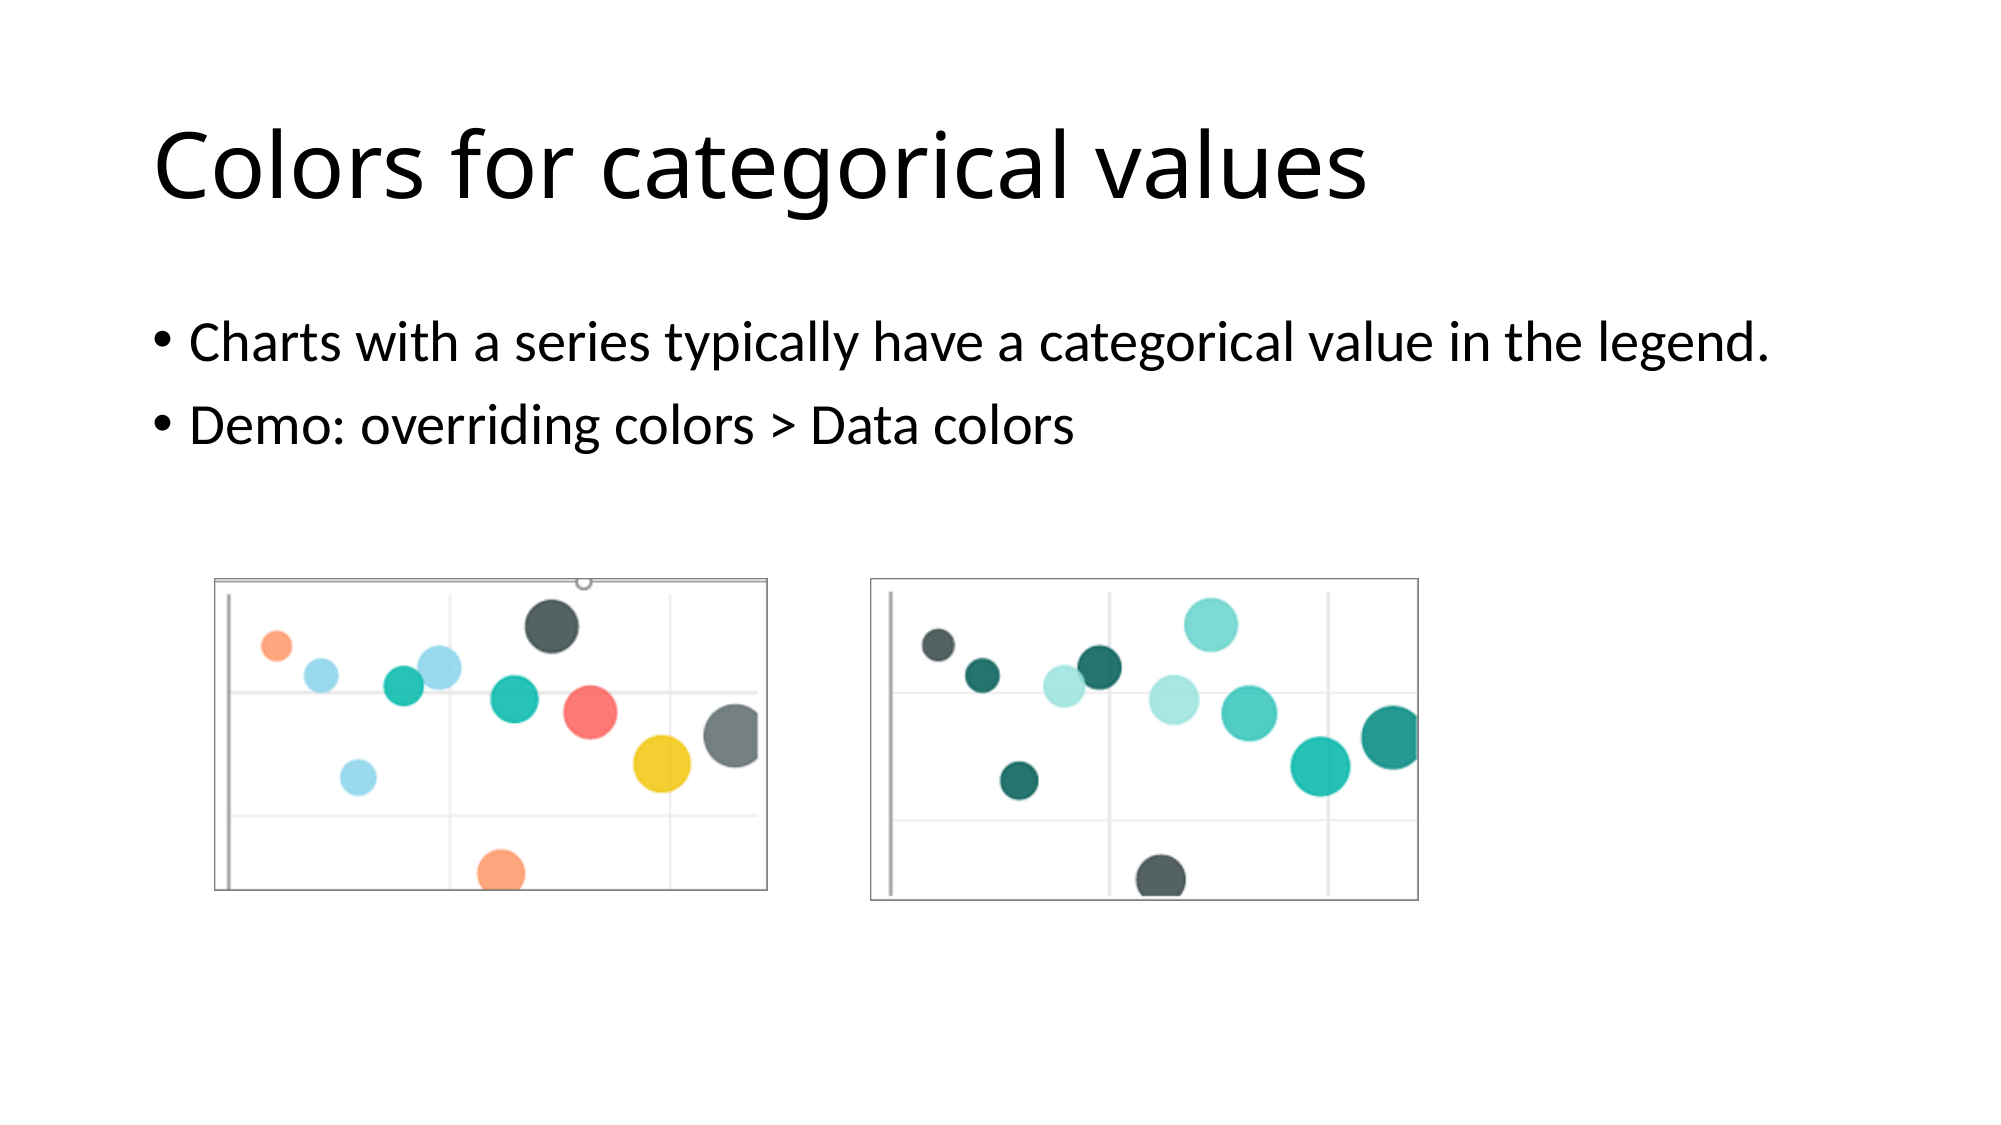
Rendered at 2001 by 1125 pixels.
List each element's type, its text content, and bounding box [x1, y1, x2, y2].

title Colors for categorical values [137, 59, 1863, 278]
picture [214, 578, 768, 891]
list Charts with a series typically have a categorical value in the legend. Demo: overriding colors > Data colors [137, 303, 1863, 1017]
picture [870, 578, 1419, 901]
